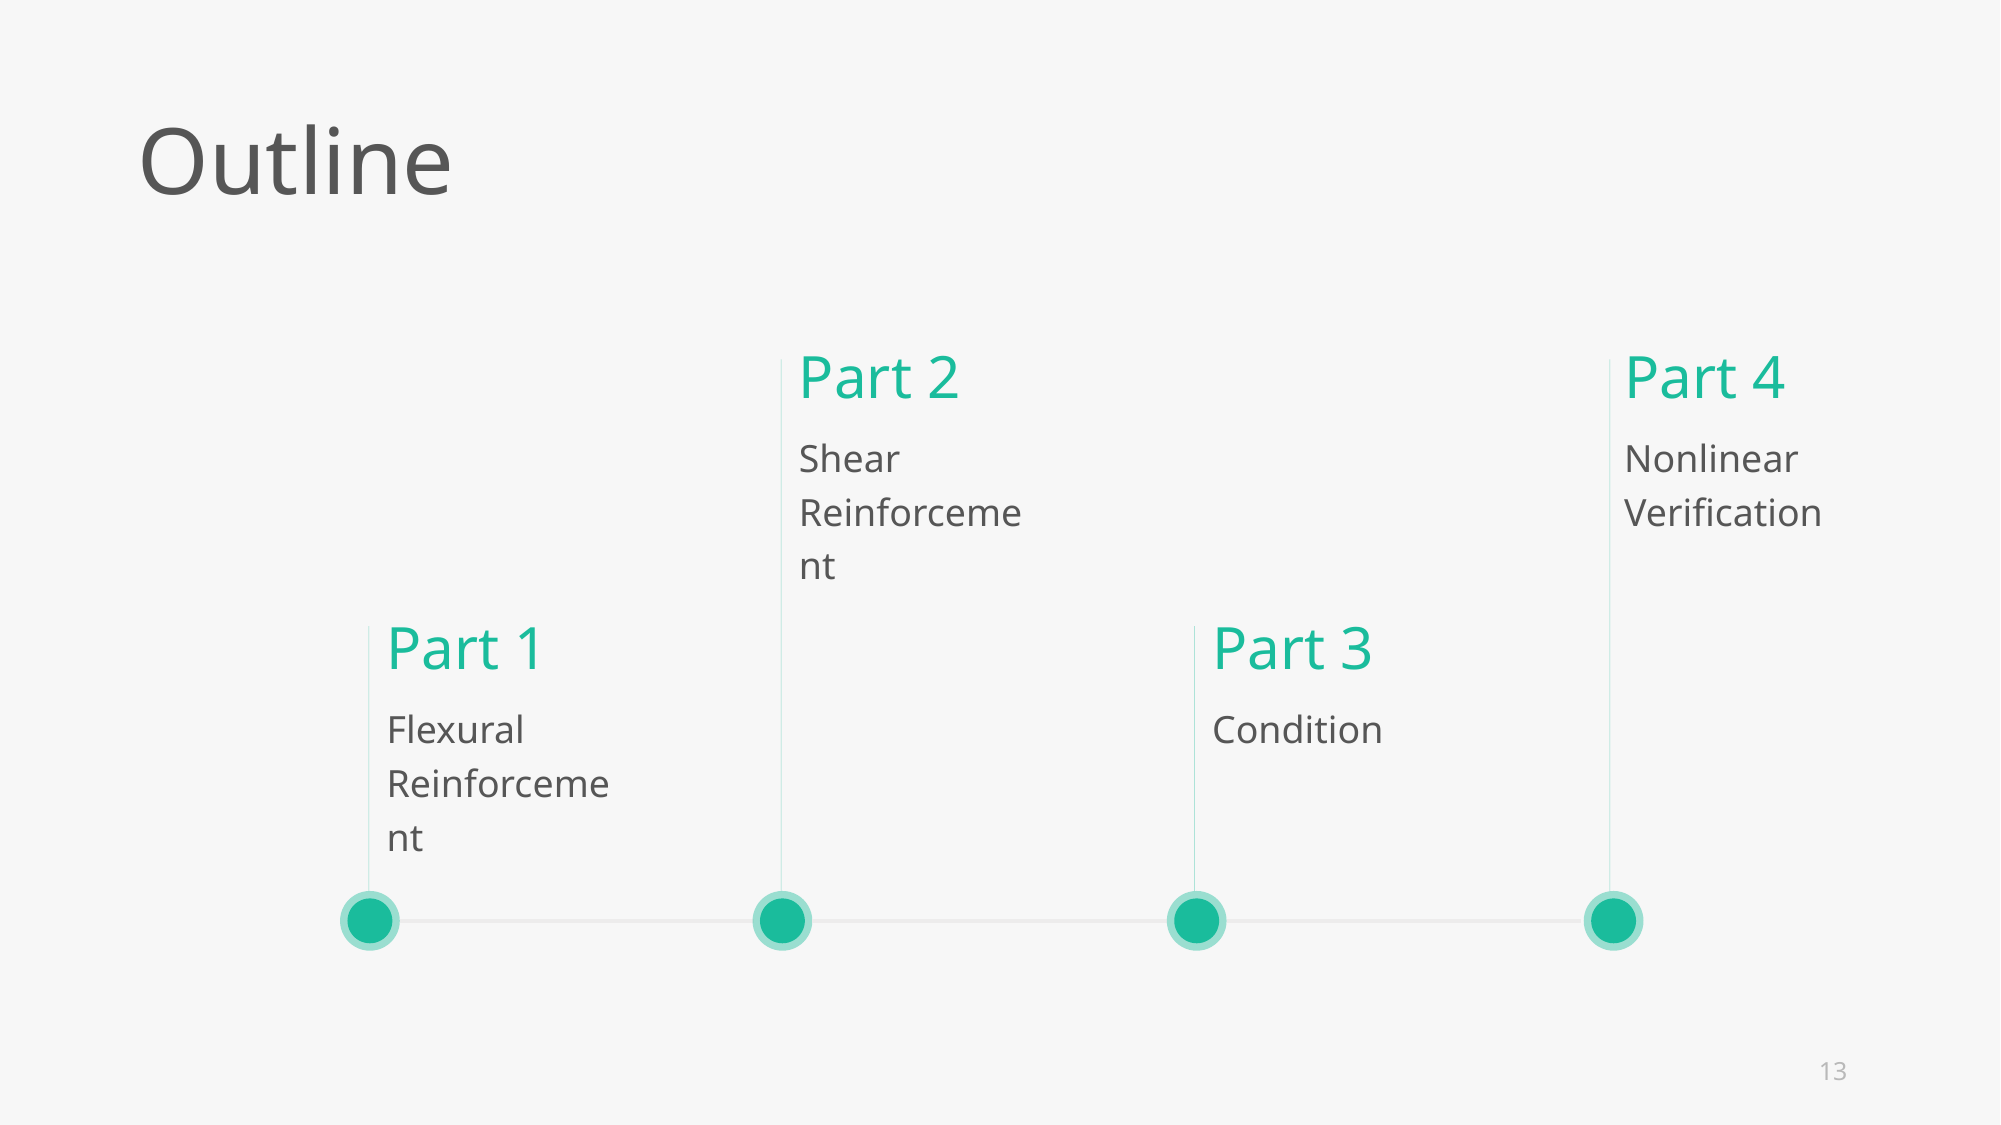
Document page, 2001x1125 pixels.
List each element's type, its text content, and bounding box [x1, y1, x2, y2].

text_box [1166, 890, 1227, 951]
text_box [752, 890, 813, 951]
text_box Shear Reinforcement [782, 418, 1059, 595]
text_box Part 4 [1606, 332, 1884, 418]
text_box Part 3 [1194, 604, 1472, 689]
text_box Nonlinear Verification [1610, 418, 1884, 541]
slide_number 13 [1412, 1042, 1863, 1103]
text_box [340, 890, 400, 951]
text_box Condition [1195, 690, 1472, 759]
text_box Part 1 [368, 604, 647, 689]
list Outline [137, 108, 873, 224]
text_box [1583, 890, 1644, 951]
text_box Part 2 [781, 332, 1059, 418]
text_box Flexural Reinforcement [370, 690, 647, 867]
